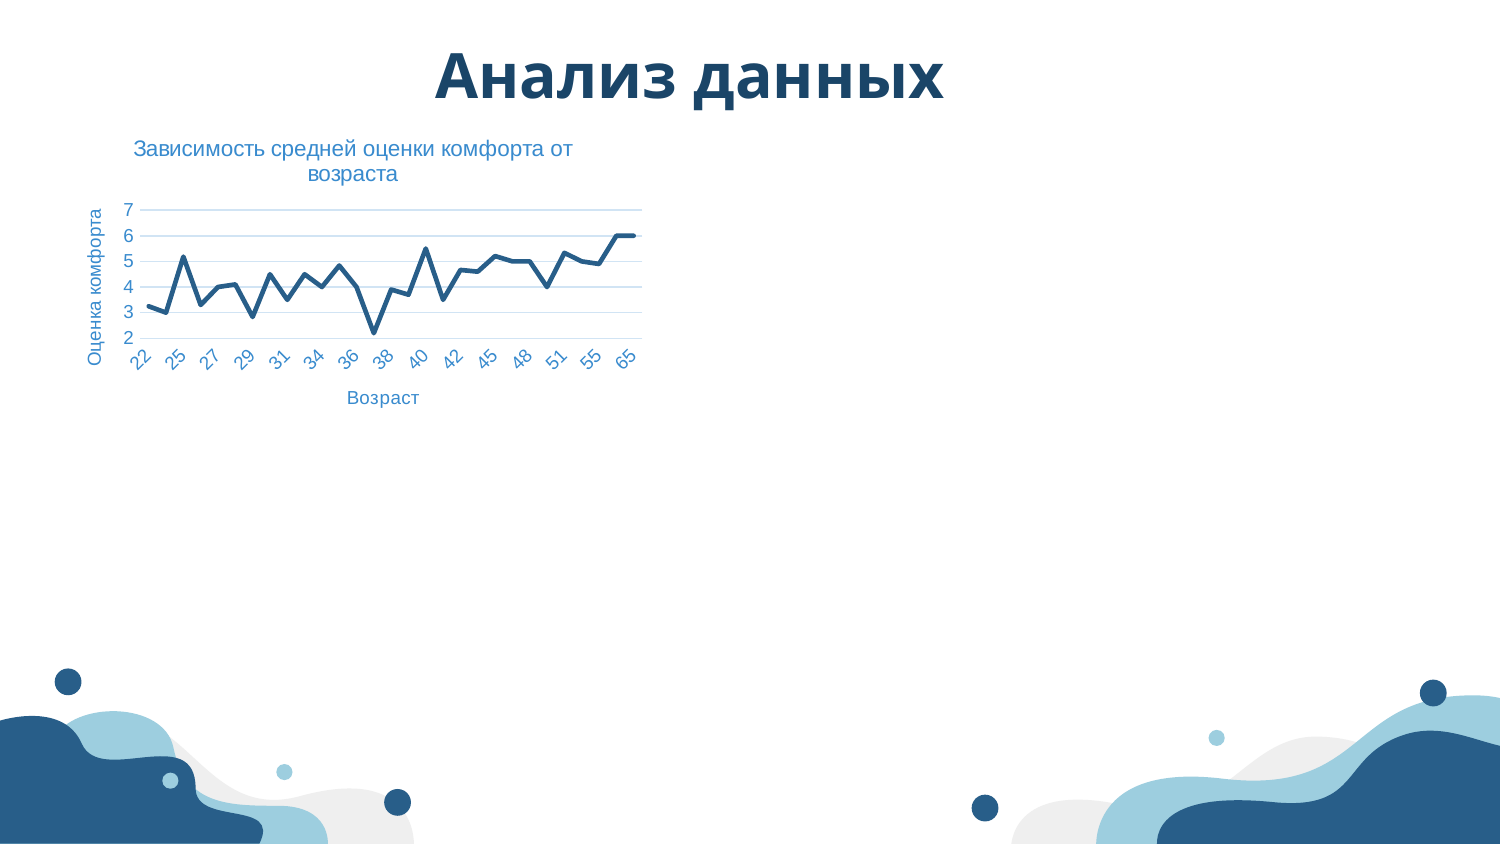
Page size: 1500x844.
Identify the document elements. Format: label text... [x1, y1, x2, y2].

title Анализ данных [387, 20, 994, 115]
chart [51, 114, 655, 440]
